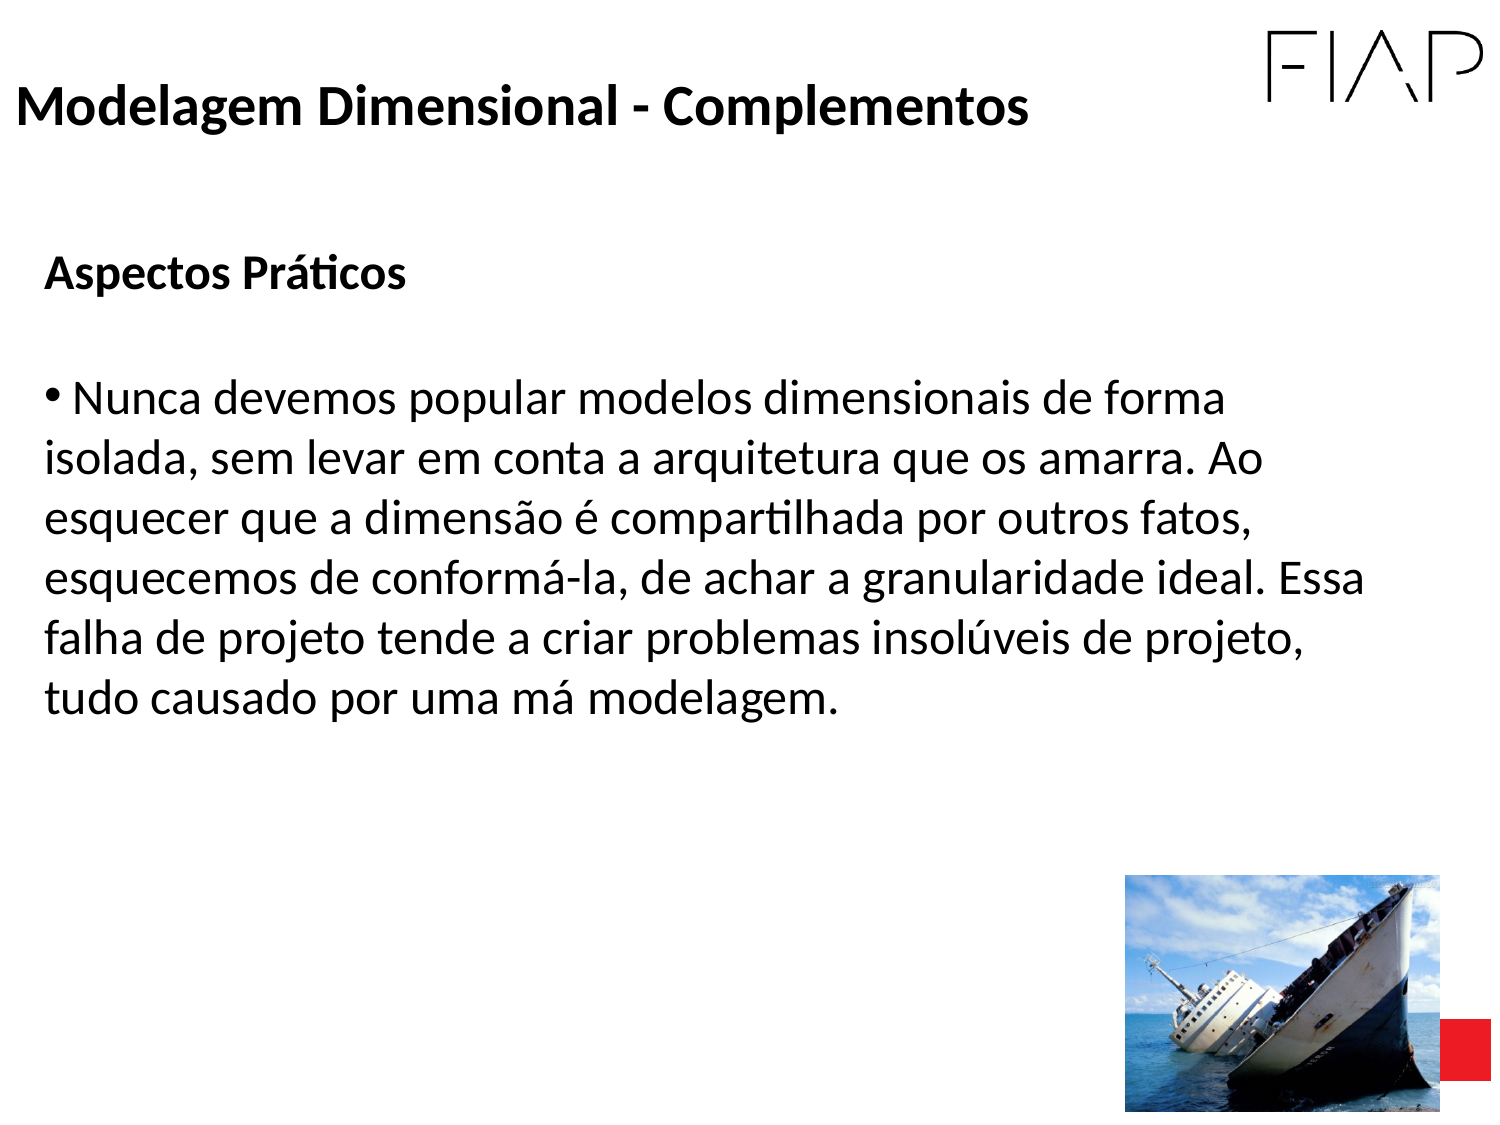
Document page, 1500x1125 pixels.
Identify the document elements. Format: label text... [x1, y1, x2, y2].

picture [1267, 30, 1483, 102]
text_box Aspectos Práticos Nunca devemos popular modelos dimensionais de forma isolada, sem levar em conta a arquitetura que os amarra. Ao esquecer que a dimensão é compartilhada por outros fatos, esquecemos de conformá-la, de achar a granularidade ideal. Essa falha de projeto tende a criar problemas insolúveis de projeto, tudo causado por uma má modelagem. [29, 238, 1404, 1125]
picture [1124, 874, 1491, 1112]
title Modelagem Dimensional - Complementos [0, 19, 1205, 185]
